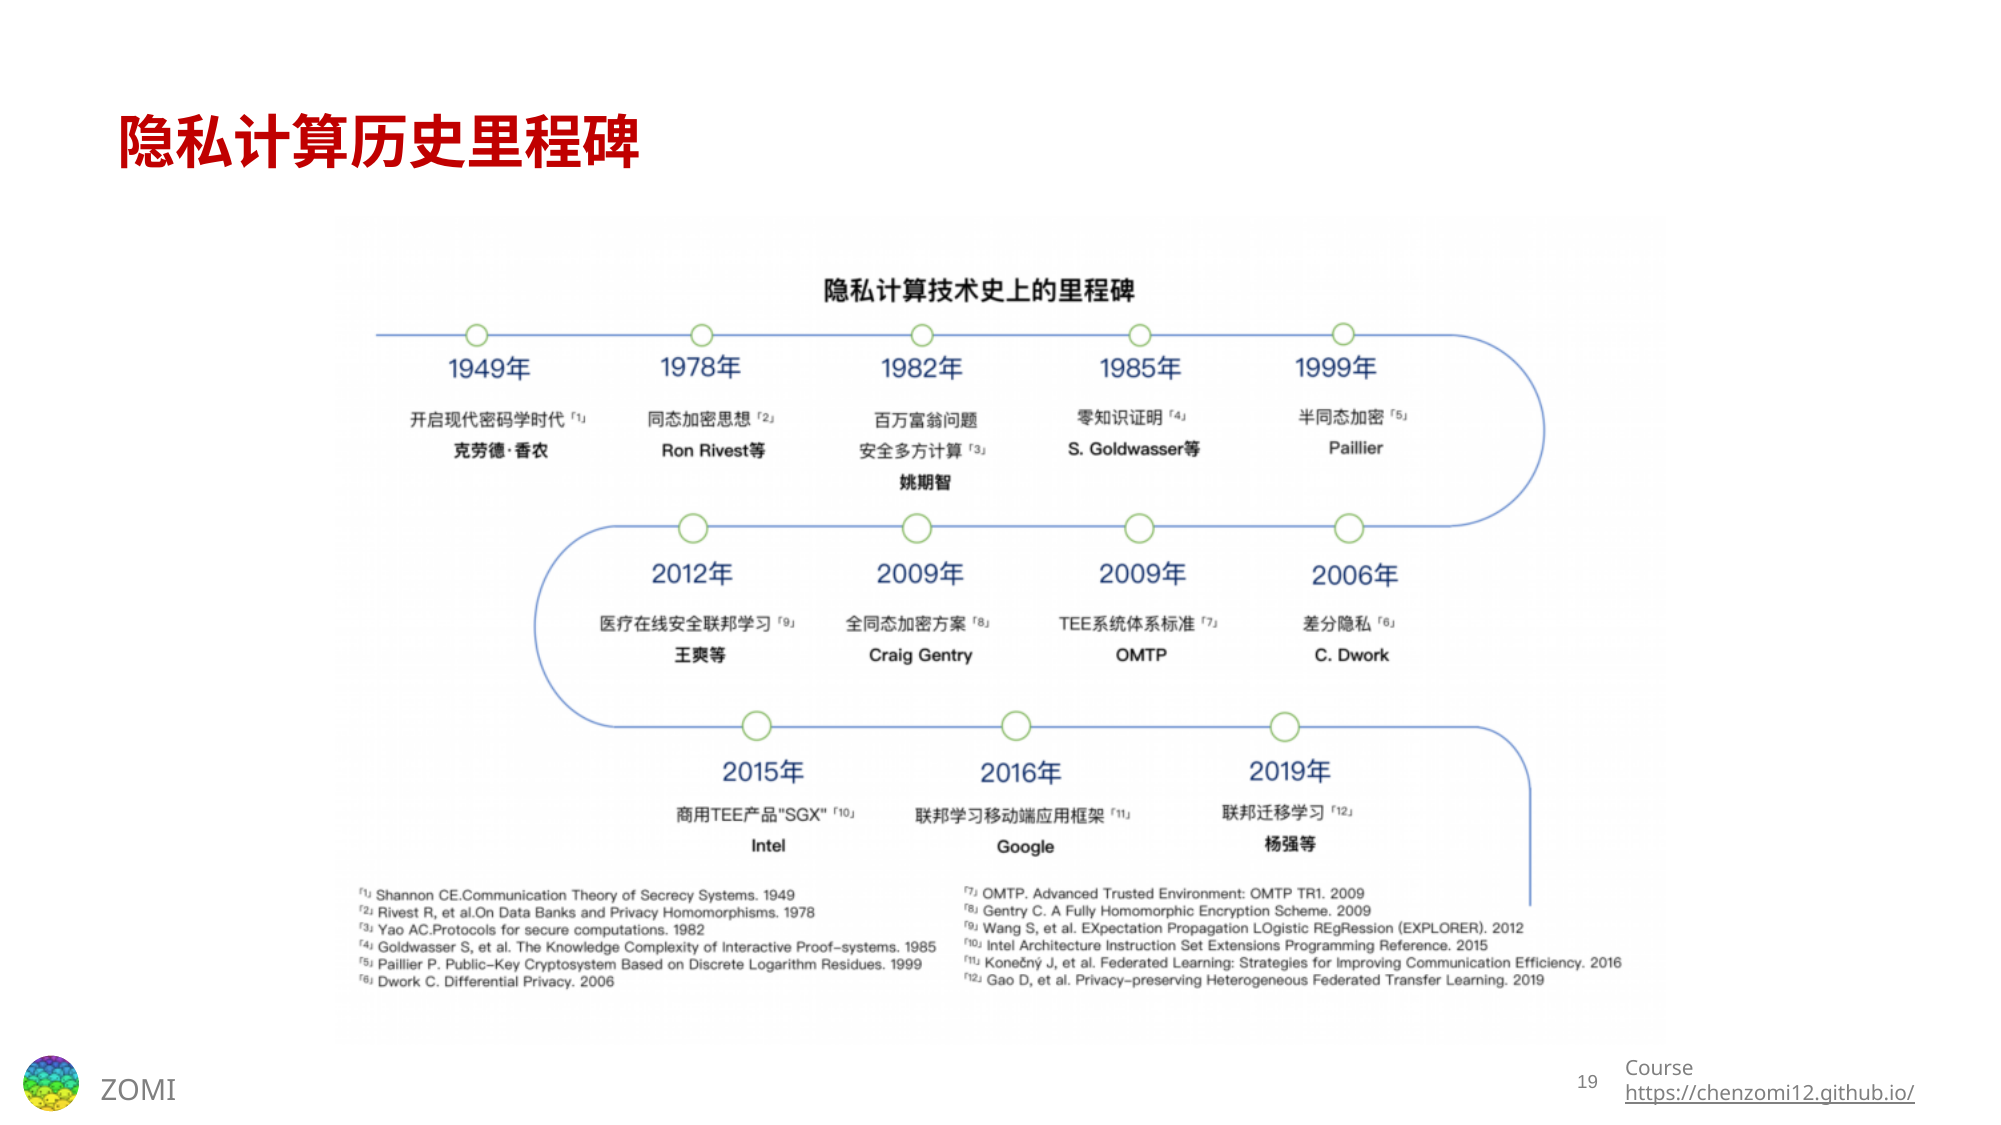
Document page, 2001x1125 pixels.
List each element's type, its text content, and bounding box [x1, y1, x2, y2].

title 隐私计算历史里程碑 [102, 91, 1901, 189]
picture [24, 1056, 78, 1111]
picture [335, 216, 1666, 1045]
